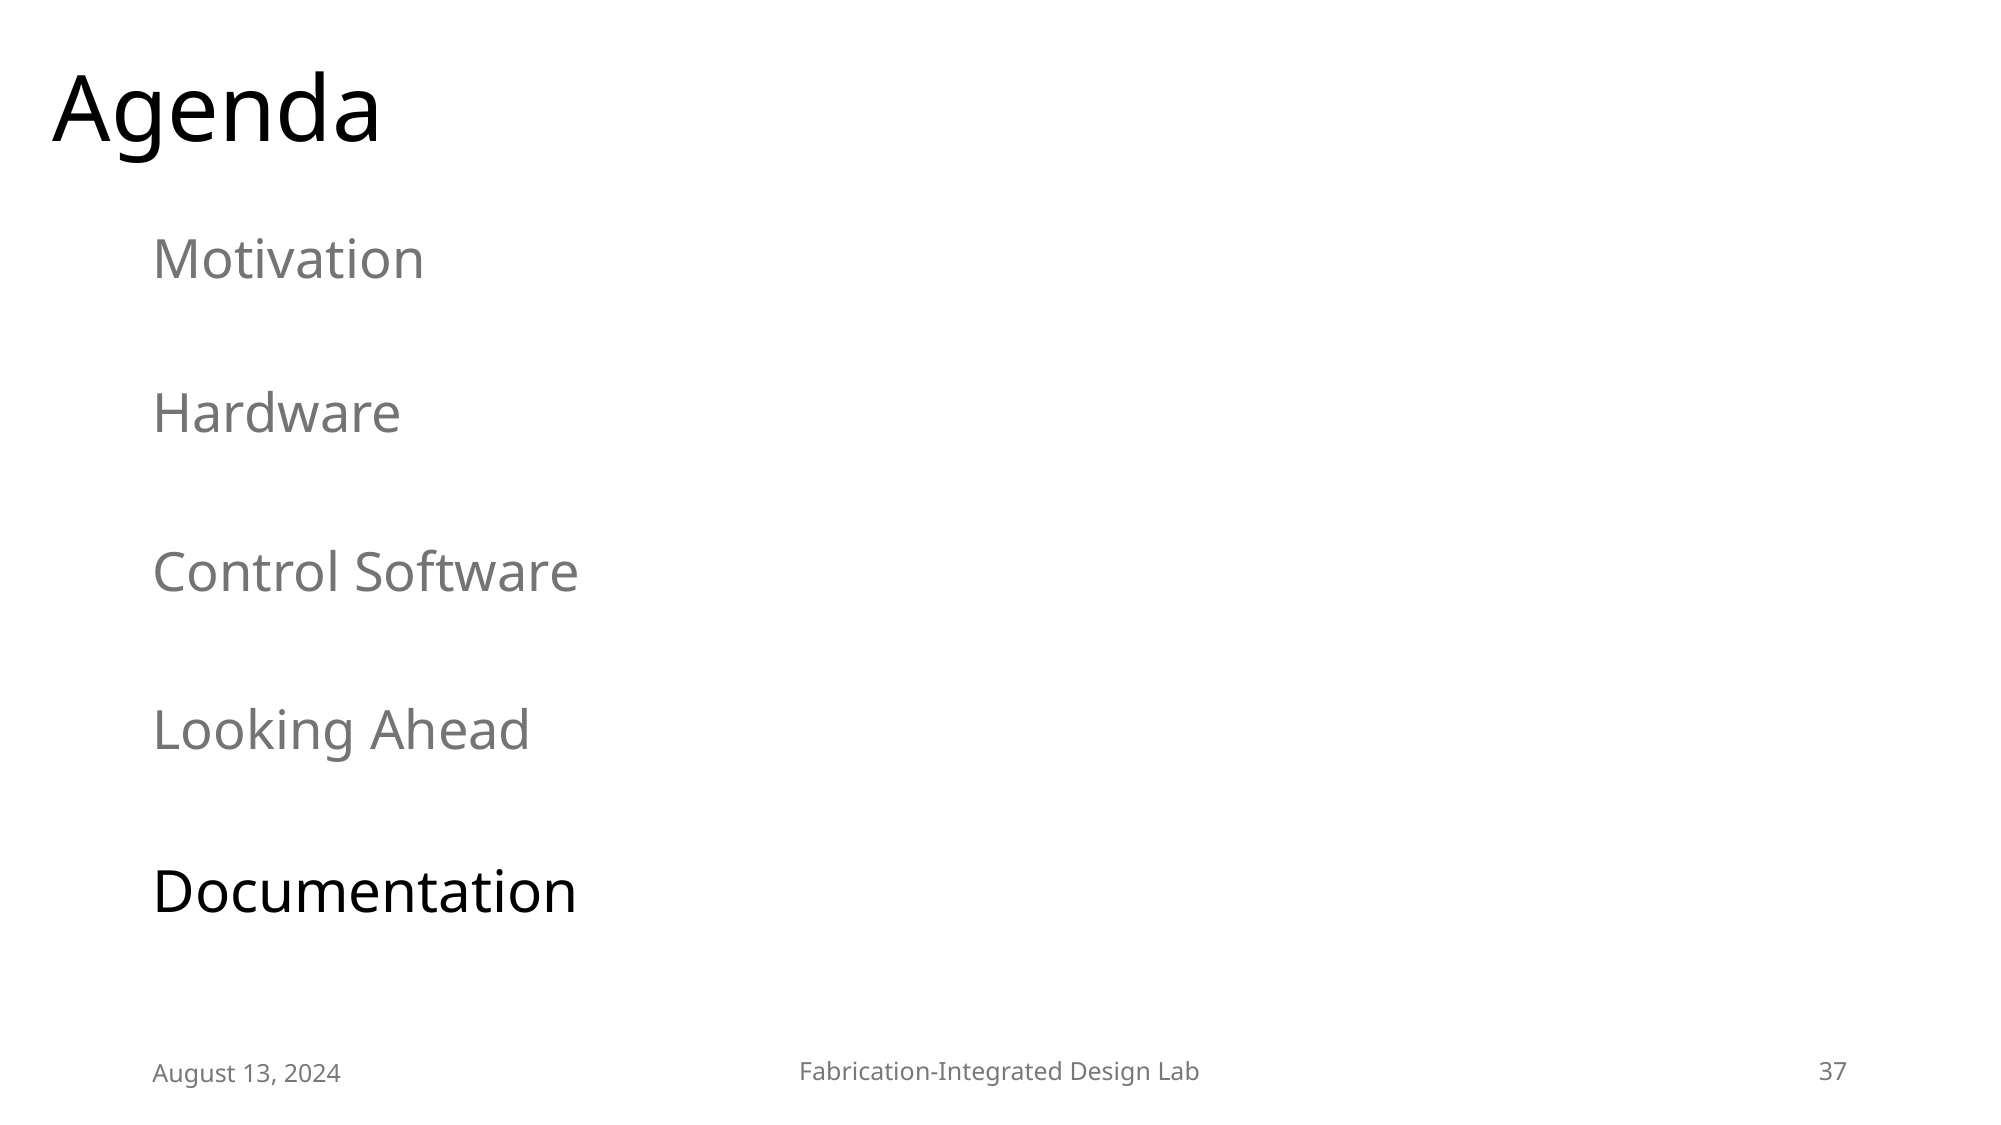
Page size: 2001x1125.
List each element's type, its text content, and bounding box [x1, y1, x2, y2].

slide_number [137, 1042, 588, 1103]
footer Fabrication-Integrated Design Lab [662, 1042, 1338, 1103]
title Agenda [37, 3, 1763, 221]
list Motivation Hardware Control Software Looking Ahead Documentation [137, 224, 1863, 938]
slide_number 37 [1412, 1042, 1863, 1103]
